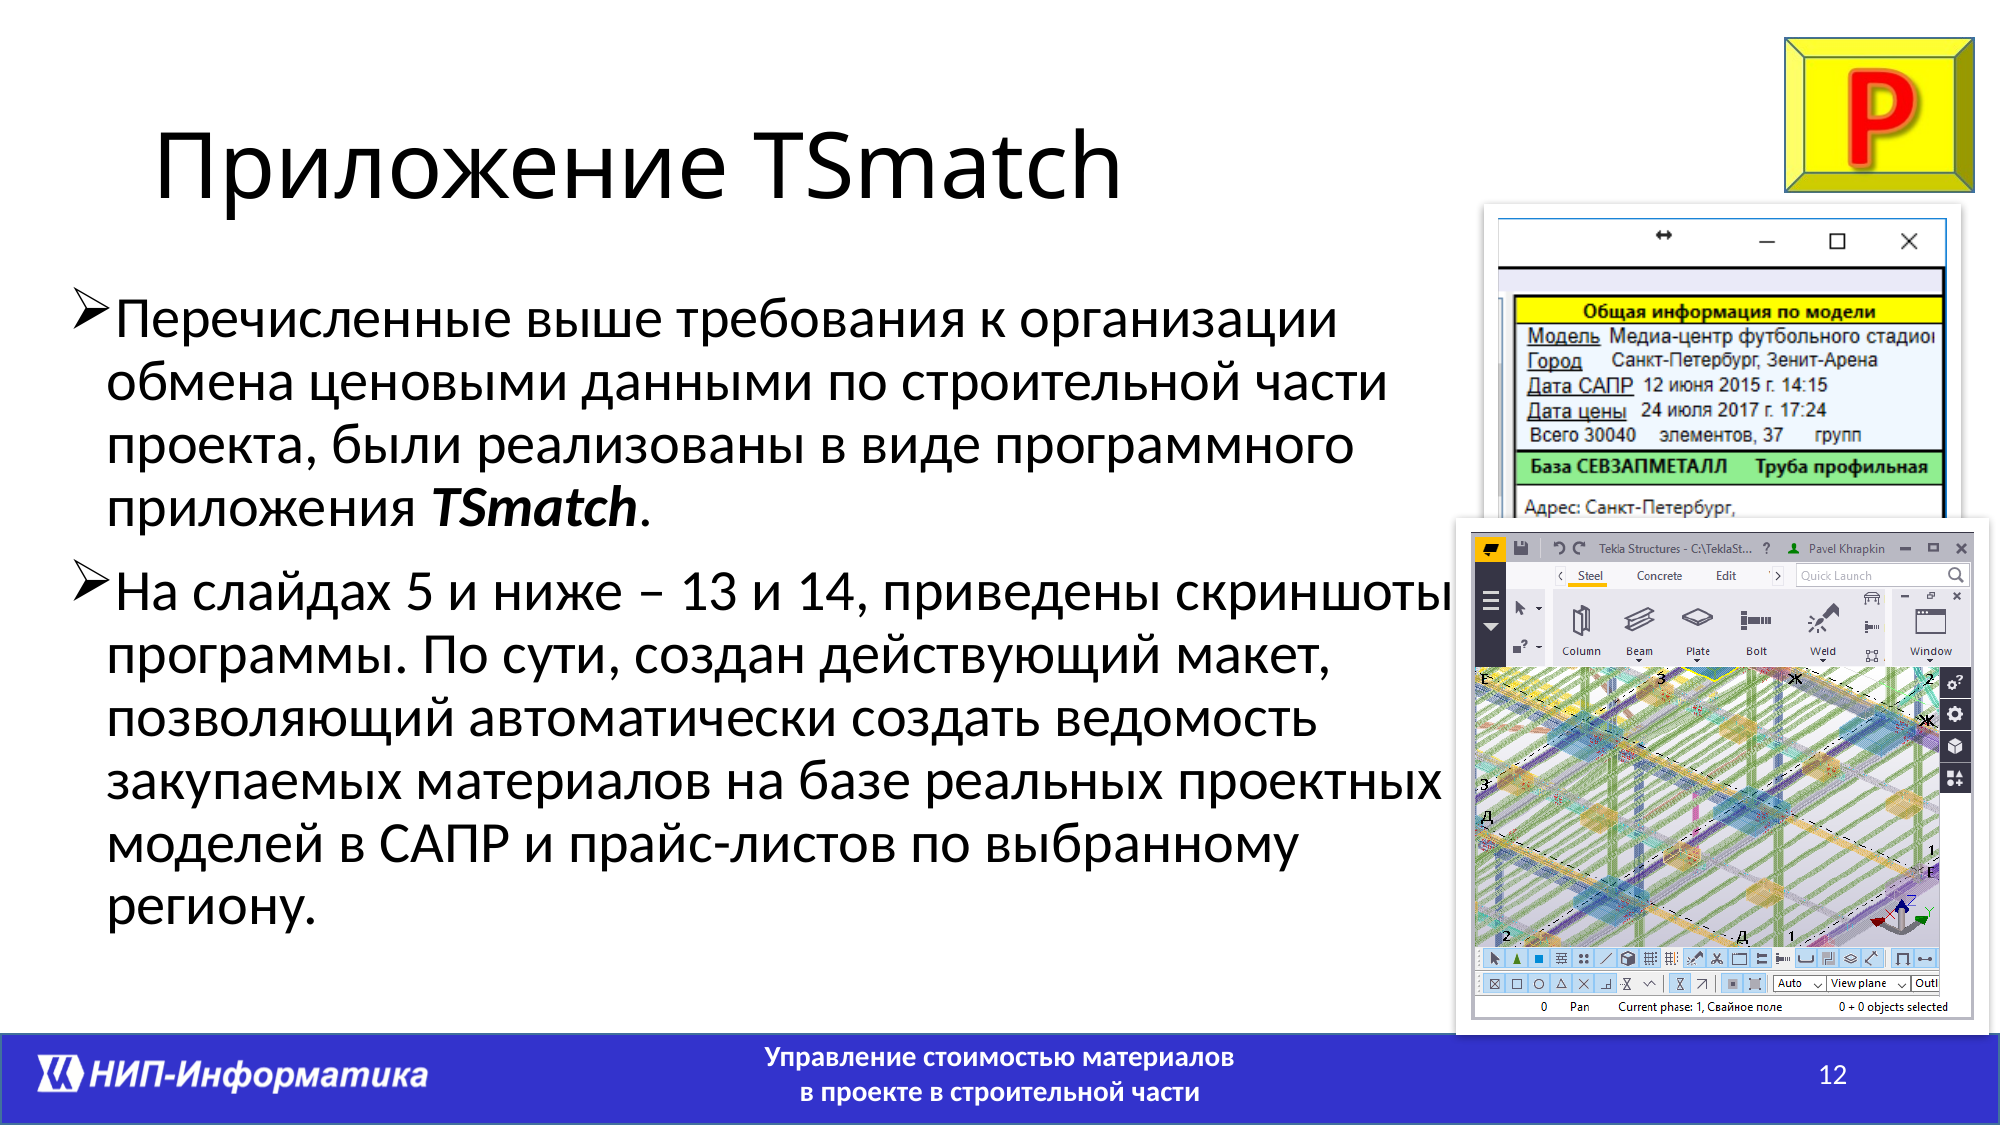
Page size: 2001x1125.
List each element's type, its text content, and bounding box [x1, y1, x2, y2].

list Перечисленные выше требования к организации обмена ценовыми данными по строительной части проекта, были реализованы в виде программного приложения TSmatch. На слайдах 5 и ниже – 13 и 14, приведены скриншоты программы. По сути, создан действующий макет, позволяющий автоматически создать ведомость закупаемых материалов на базе реальных проектных моделей в САПР и прайс-листов по выбранному региону. [53, 279, 1498, 1016]
picture [1470, 218, 1975, 1021]
picture [0, 1033, 2000, 1125]
title Приложение TSmatch [137, 59, 1863, 278]
picture [1784, 37, 1975, 193]
